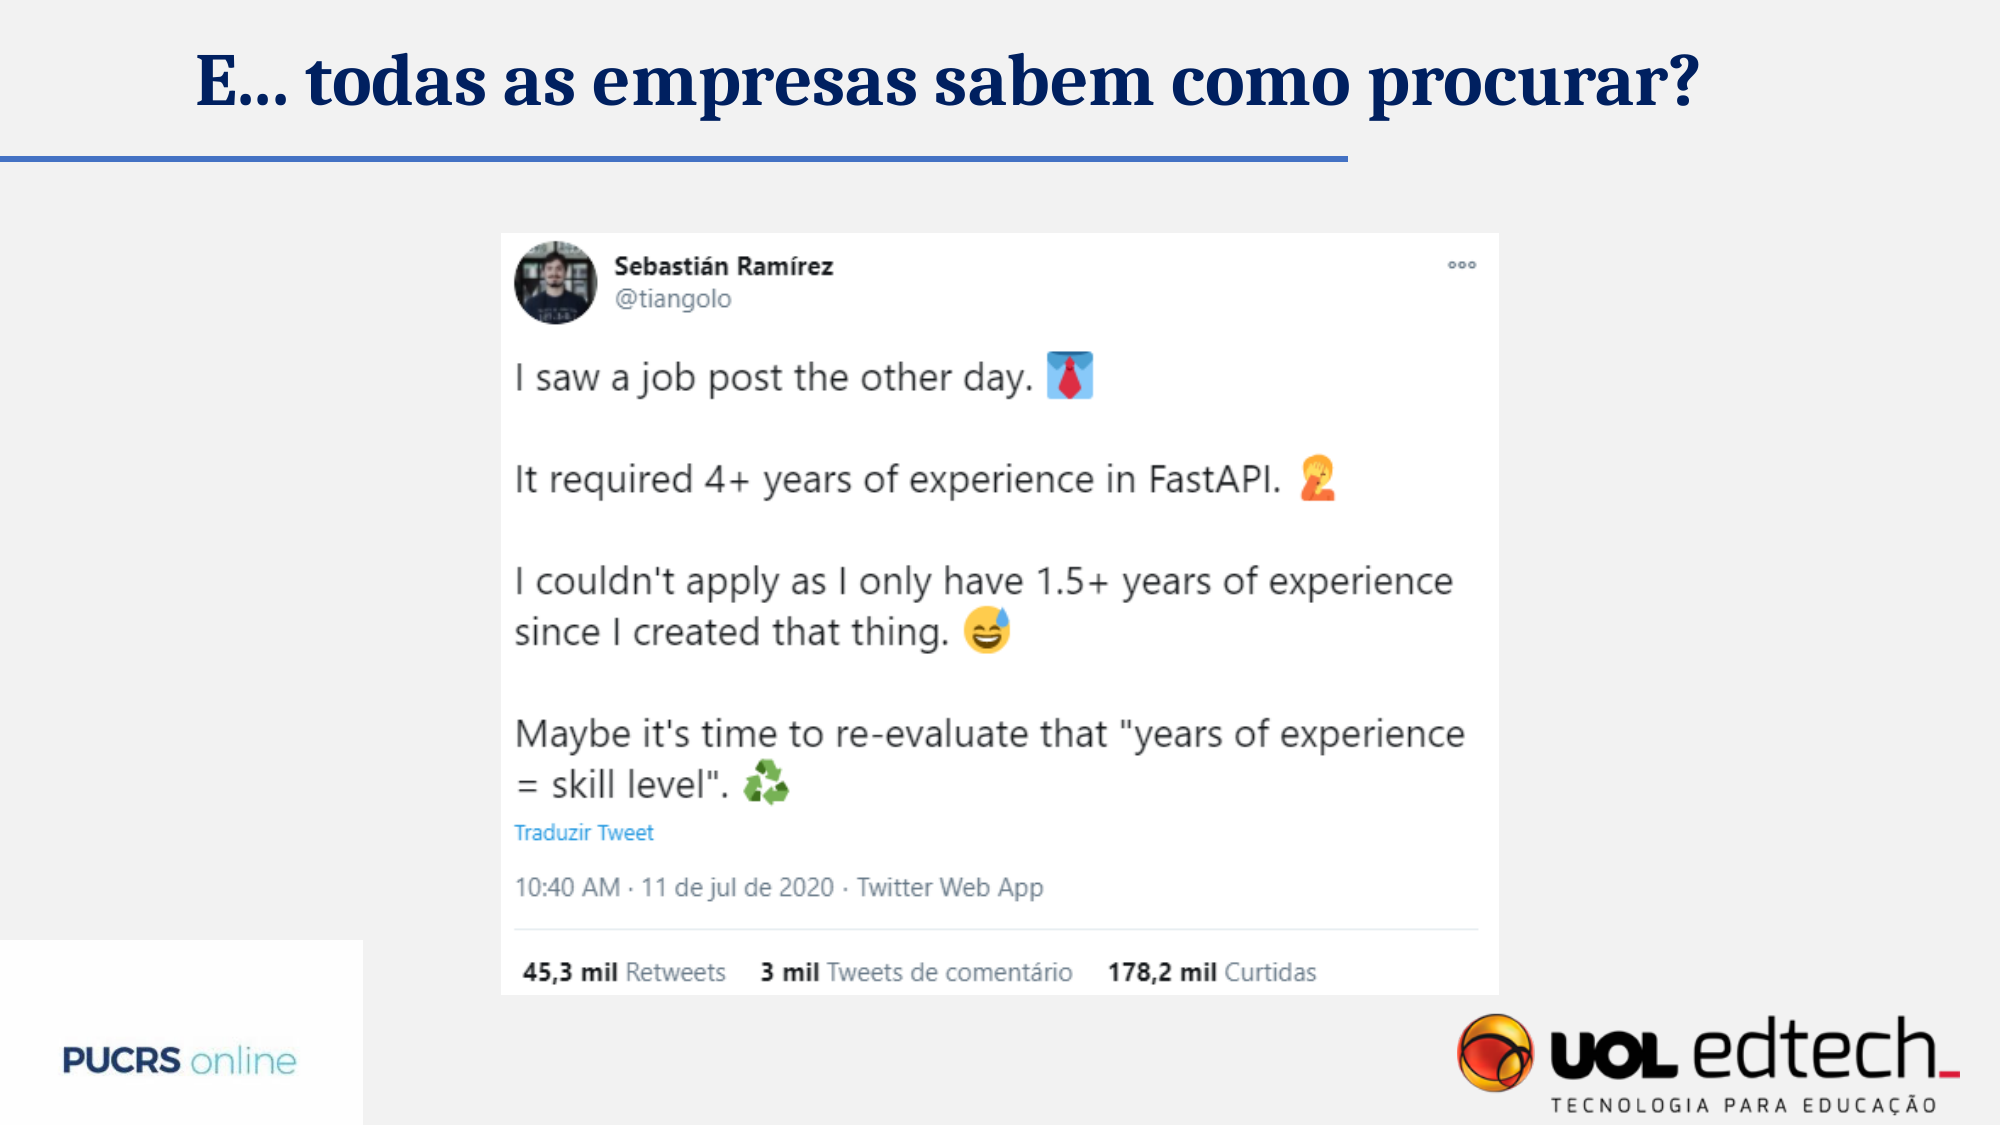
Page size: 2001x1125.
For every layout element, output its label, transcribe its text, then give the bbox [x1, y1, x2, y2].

picture [0, 940, 363, 1125]
picture [501, 233, 1499, 995]
picture [1457, 1010, 1960, 1125]
text_box E... todas as empresas sabem como procurar? [181, 23, 1826, 128]
